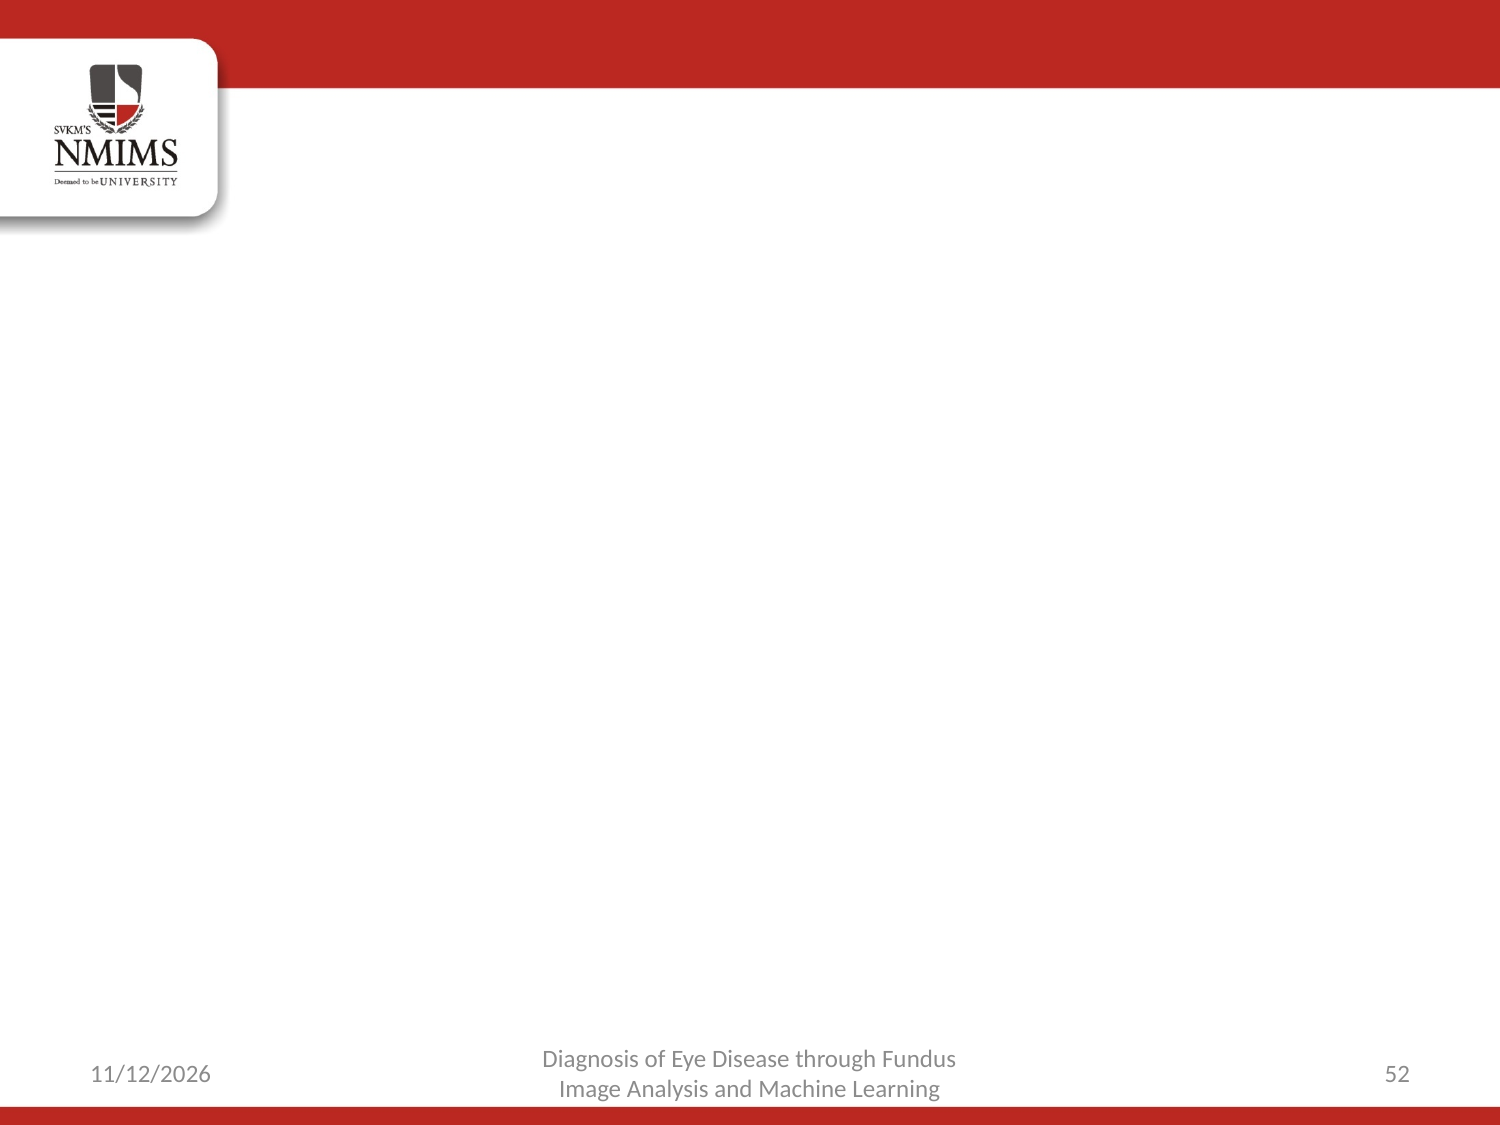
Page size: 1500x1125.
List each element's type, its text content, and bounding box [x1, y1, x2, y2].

slide_number 52 [1074, 1042, 1425, 1103]
picture [0, 0, 1500, 1125]
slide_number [75, 1042, 425, 1103]
footer Diagnosis of Eye Disease through Fundus Image Analysis and Machine Learning [512, 1042, 988, 1103]
